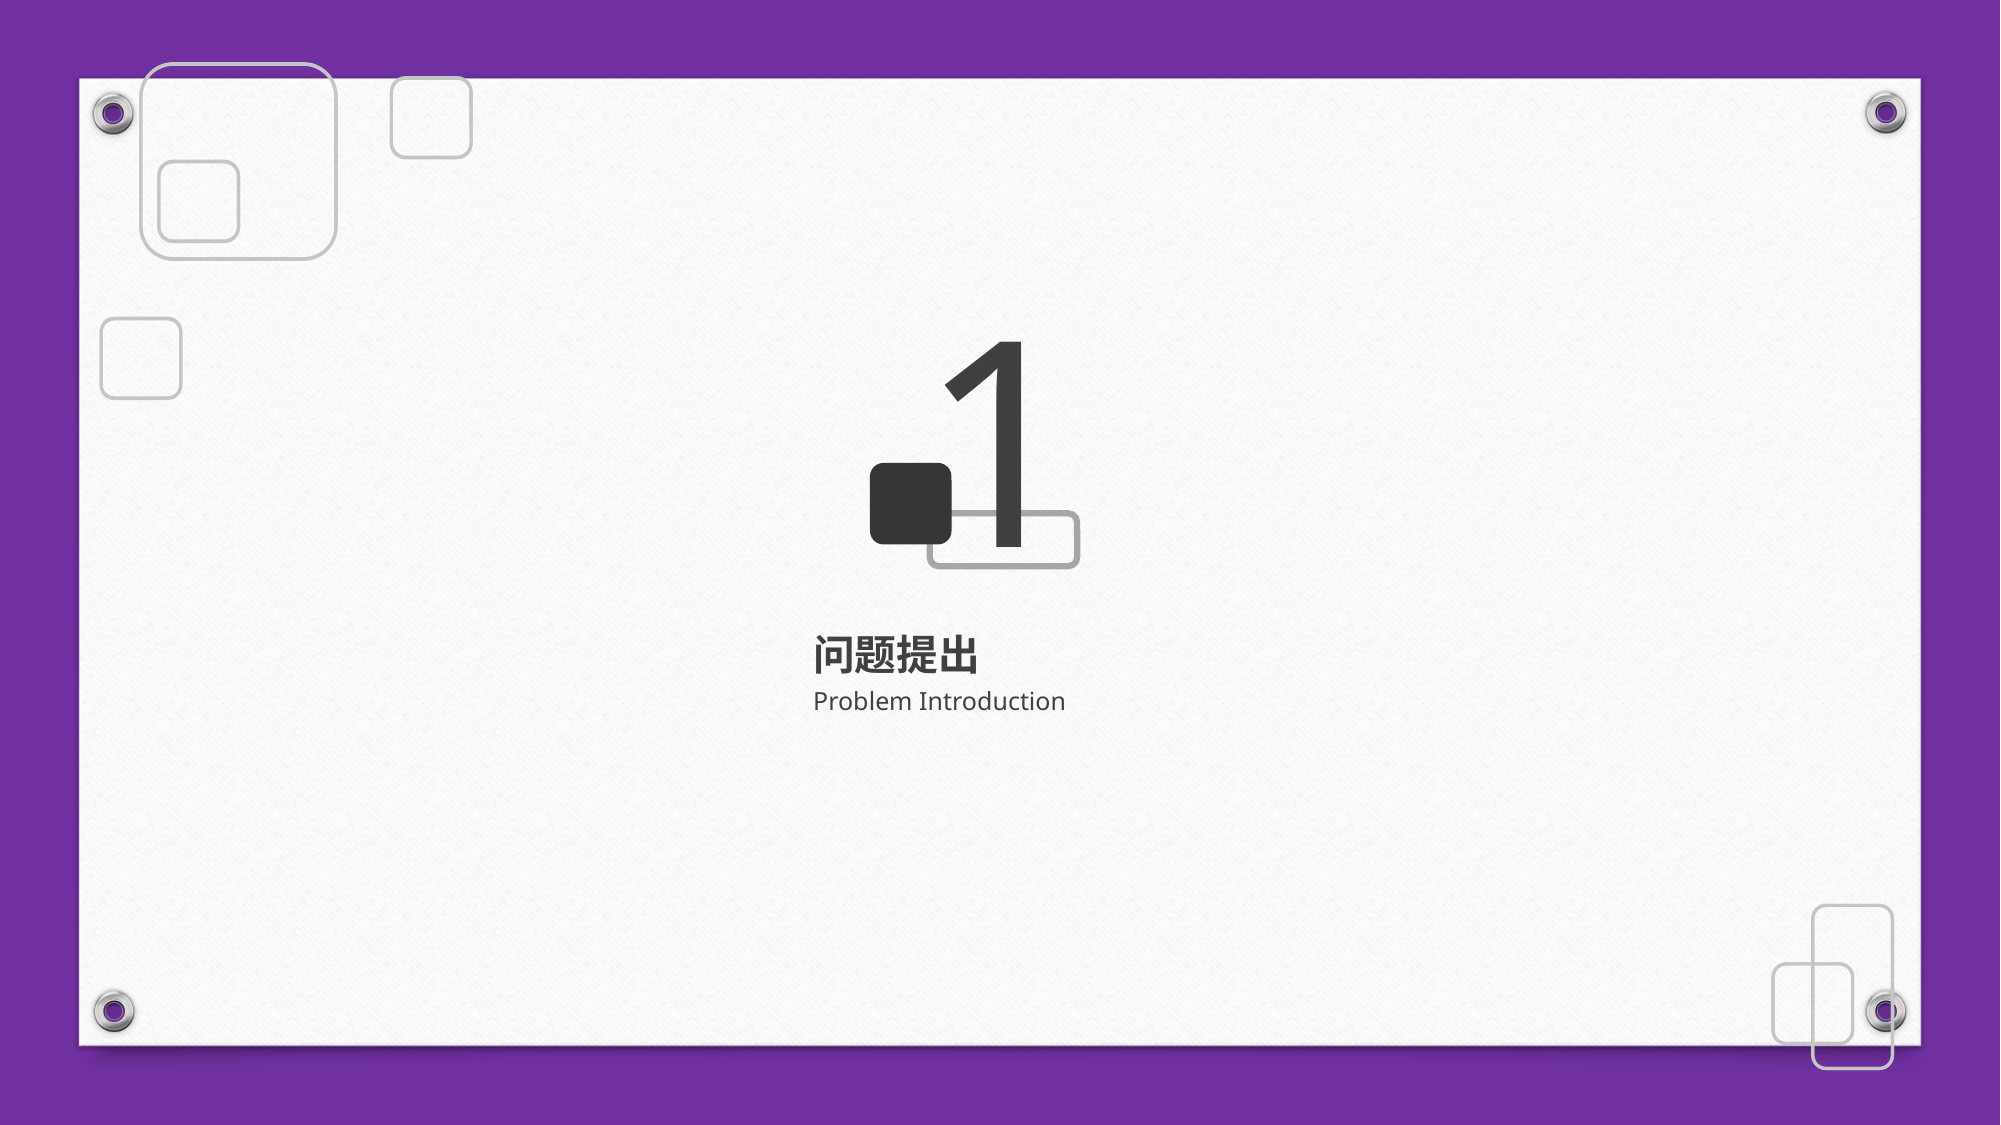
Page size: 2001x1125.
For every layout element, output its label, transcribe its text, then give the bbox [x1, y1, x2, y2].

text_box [100, 63, 472, 399]
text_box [1772, 905, 1893, 1069]
text_box 1 [899, 367, 1101, 497]
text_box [792, 605, 1215, 794]
text_box [928, 512, 1079, 568]
picture [0, 0, 2000, 1125]
text_box [868, 461, 953, 546]
